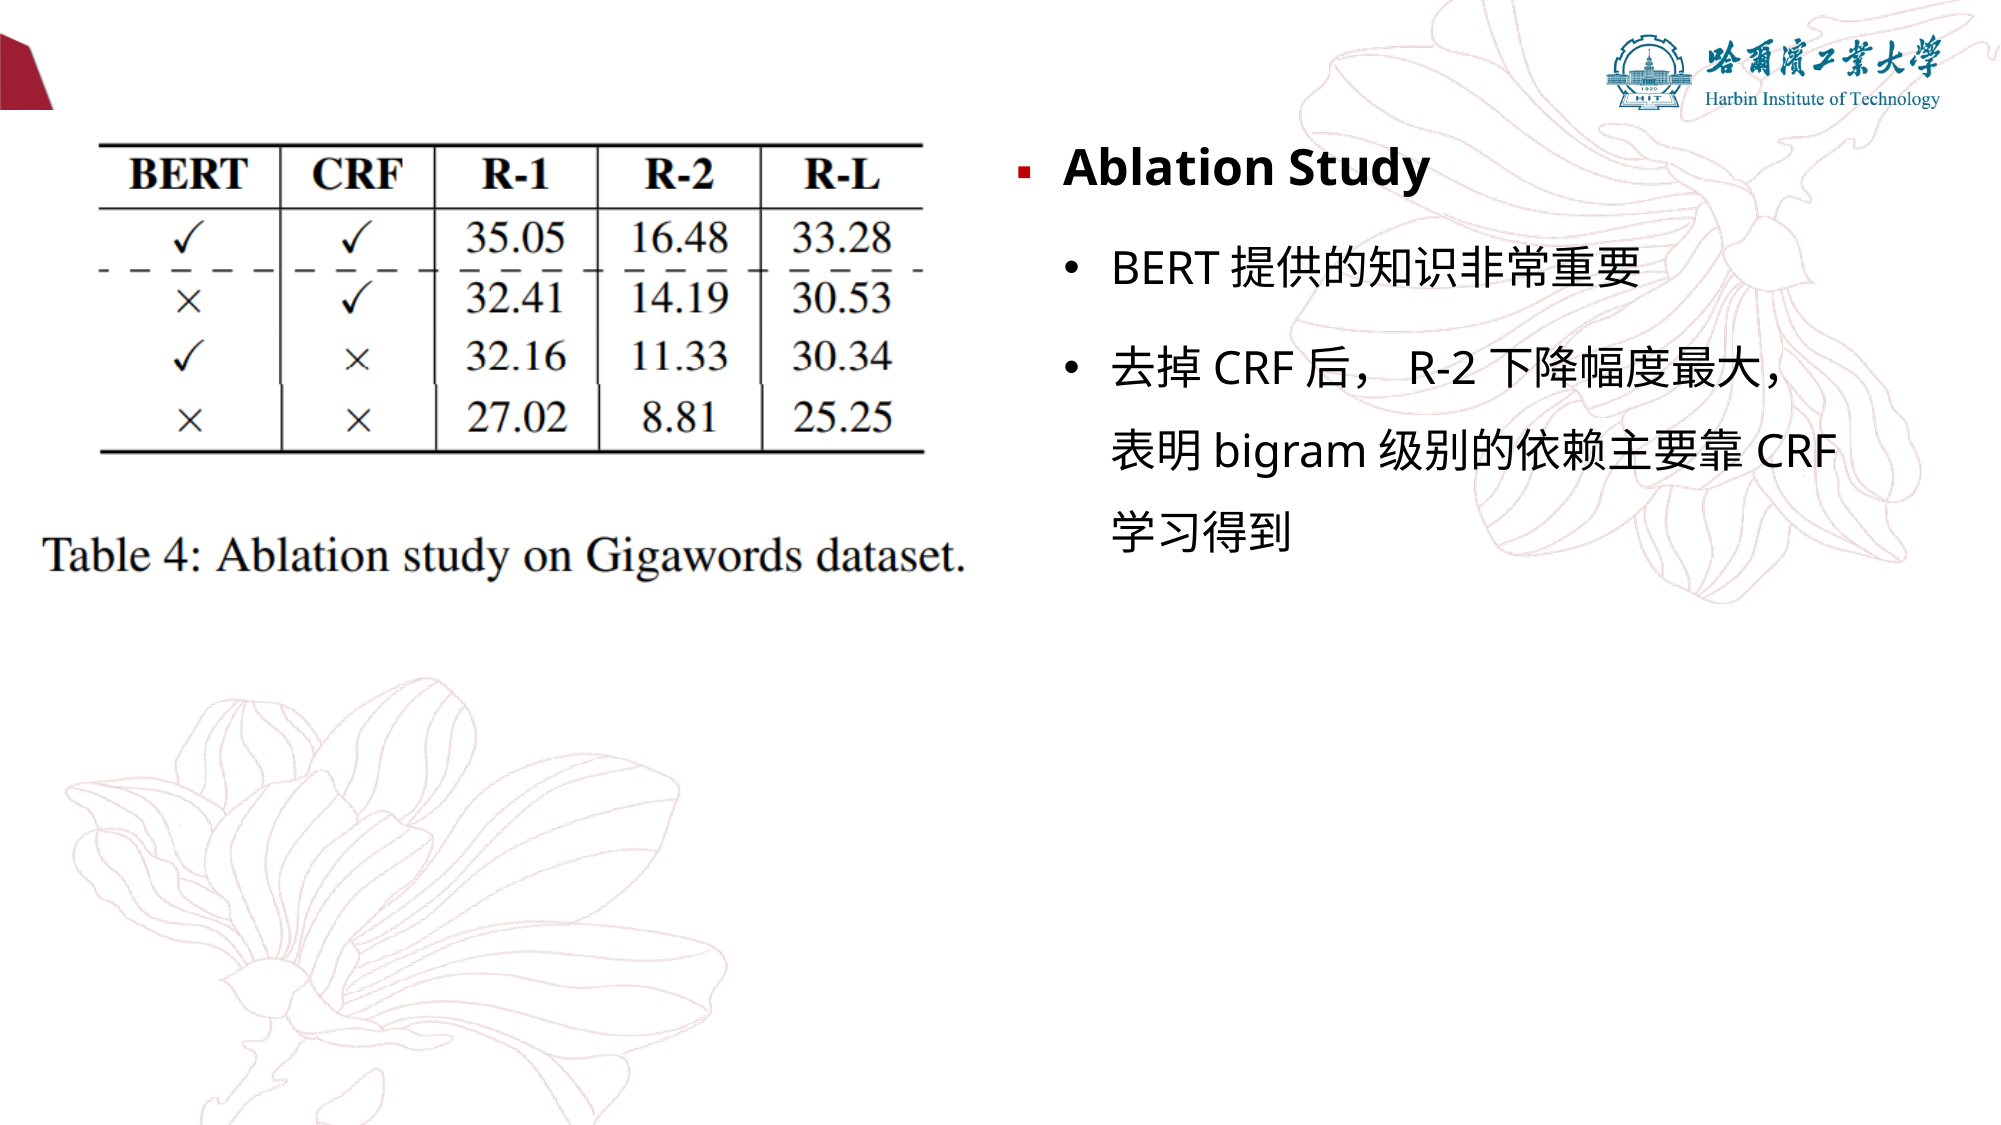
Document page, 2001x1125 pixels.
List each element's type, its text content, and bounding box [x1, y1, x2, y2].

picture [0, 22, 1001, 587]
picture [1599, 31, 1948, 116]
text_box 去掉CRF后，R-2下降幅度最大，表明bigram级别的依赖主要靠CRF学习得到 [1048, 304, 1865, 567]
text_box BERT提供的知识非常重要 [1048, 204, 1865, 302]
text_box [1018, 128, 1832, 205]
